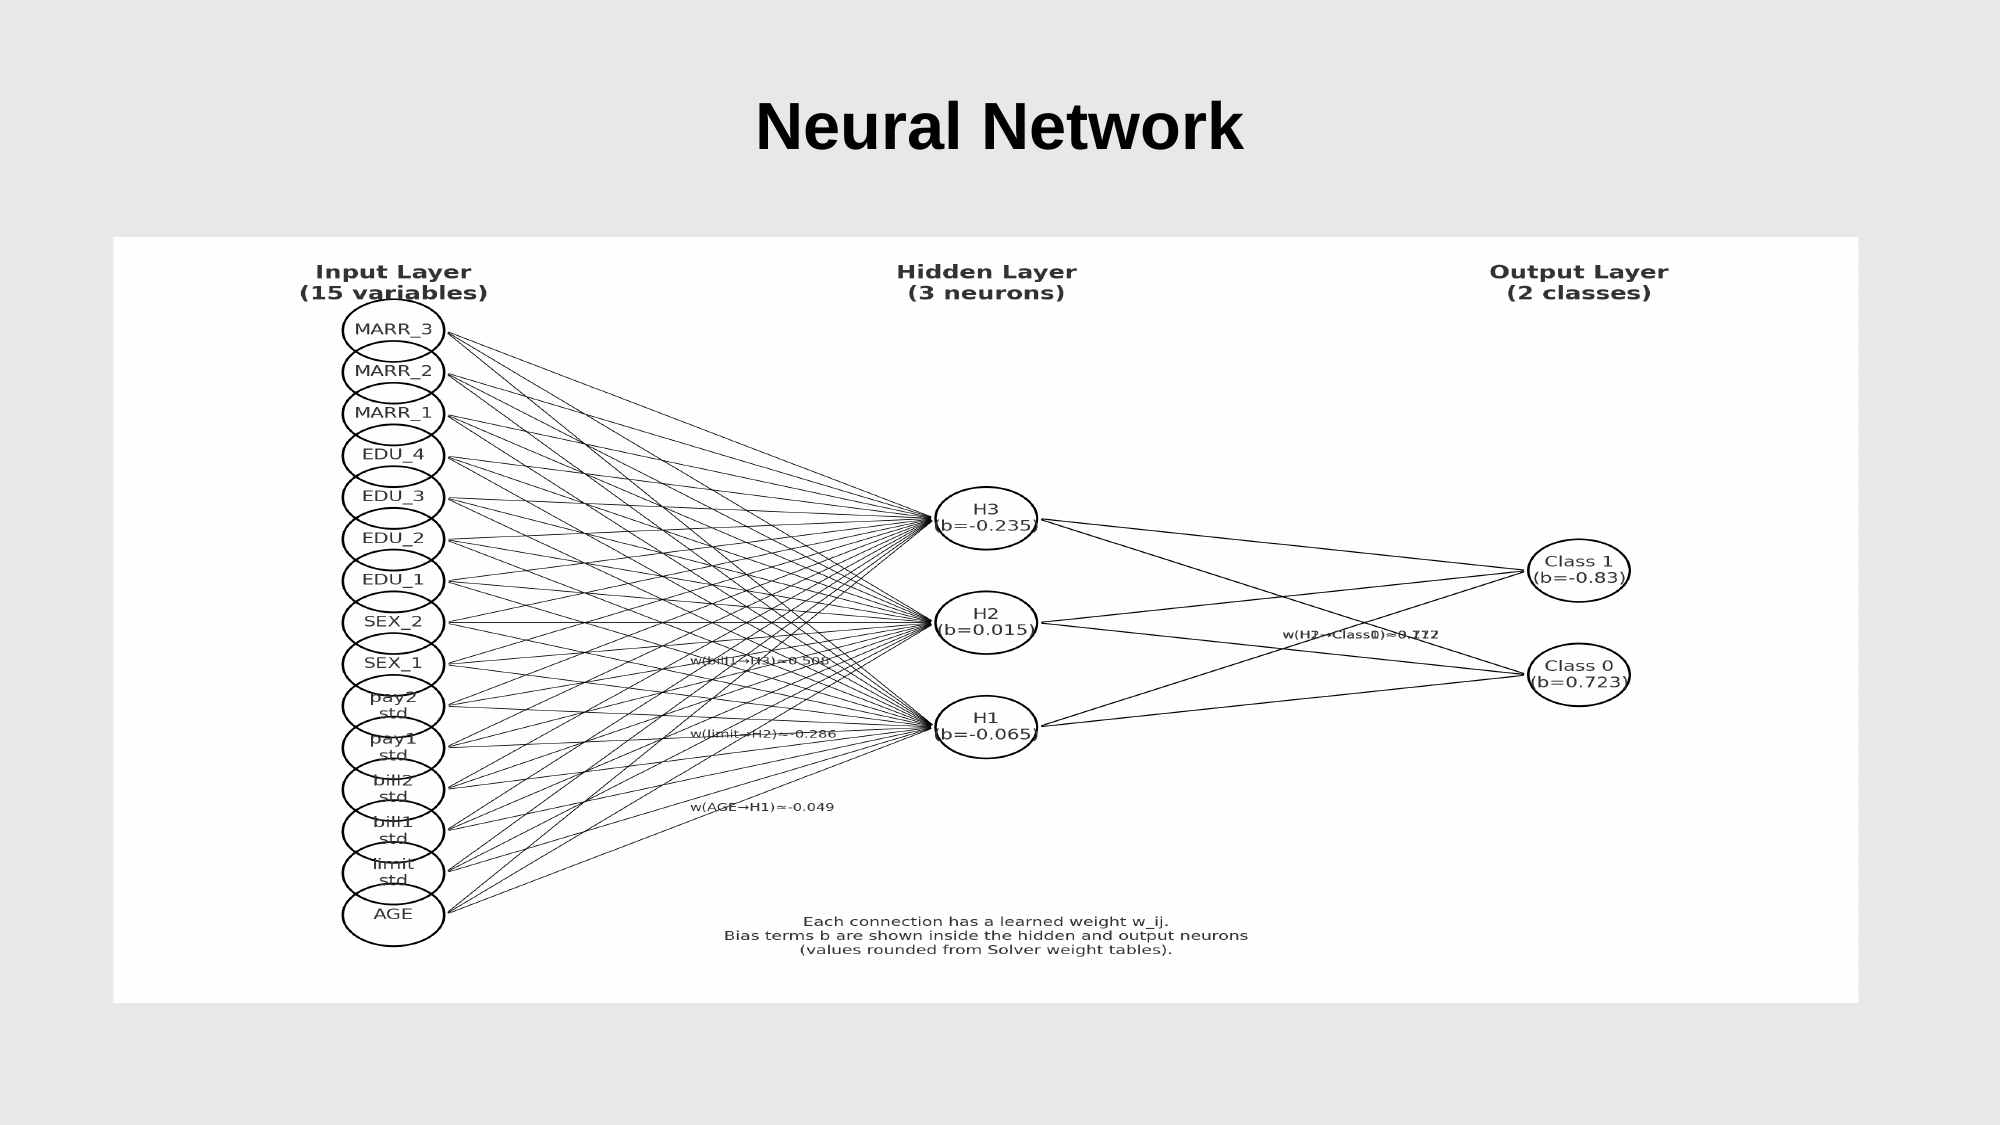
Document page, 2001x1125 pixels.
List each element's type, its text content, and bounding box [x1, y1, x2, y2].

picture [112, 236, 1859, 1003]
title Neural Network [0, 19, 2000, 238]
